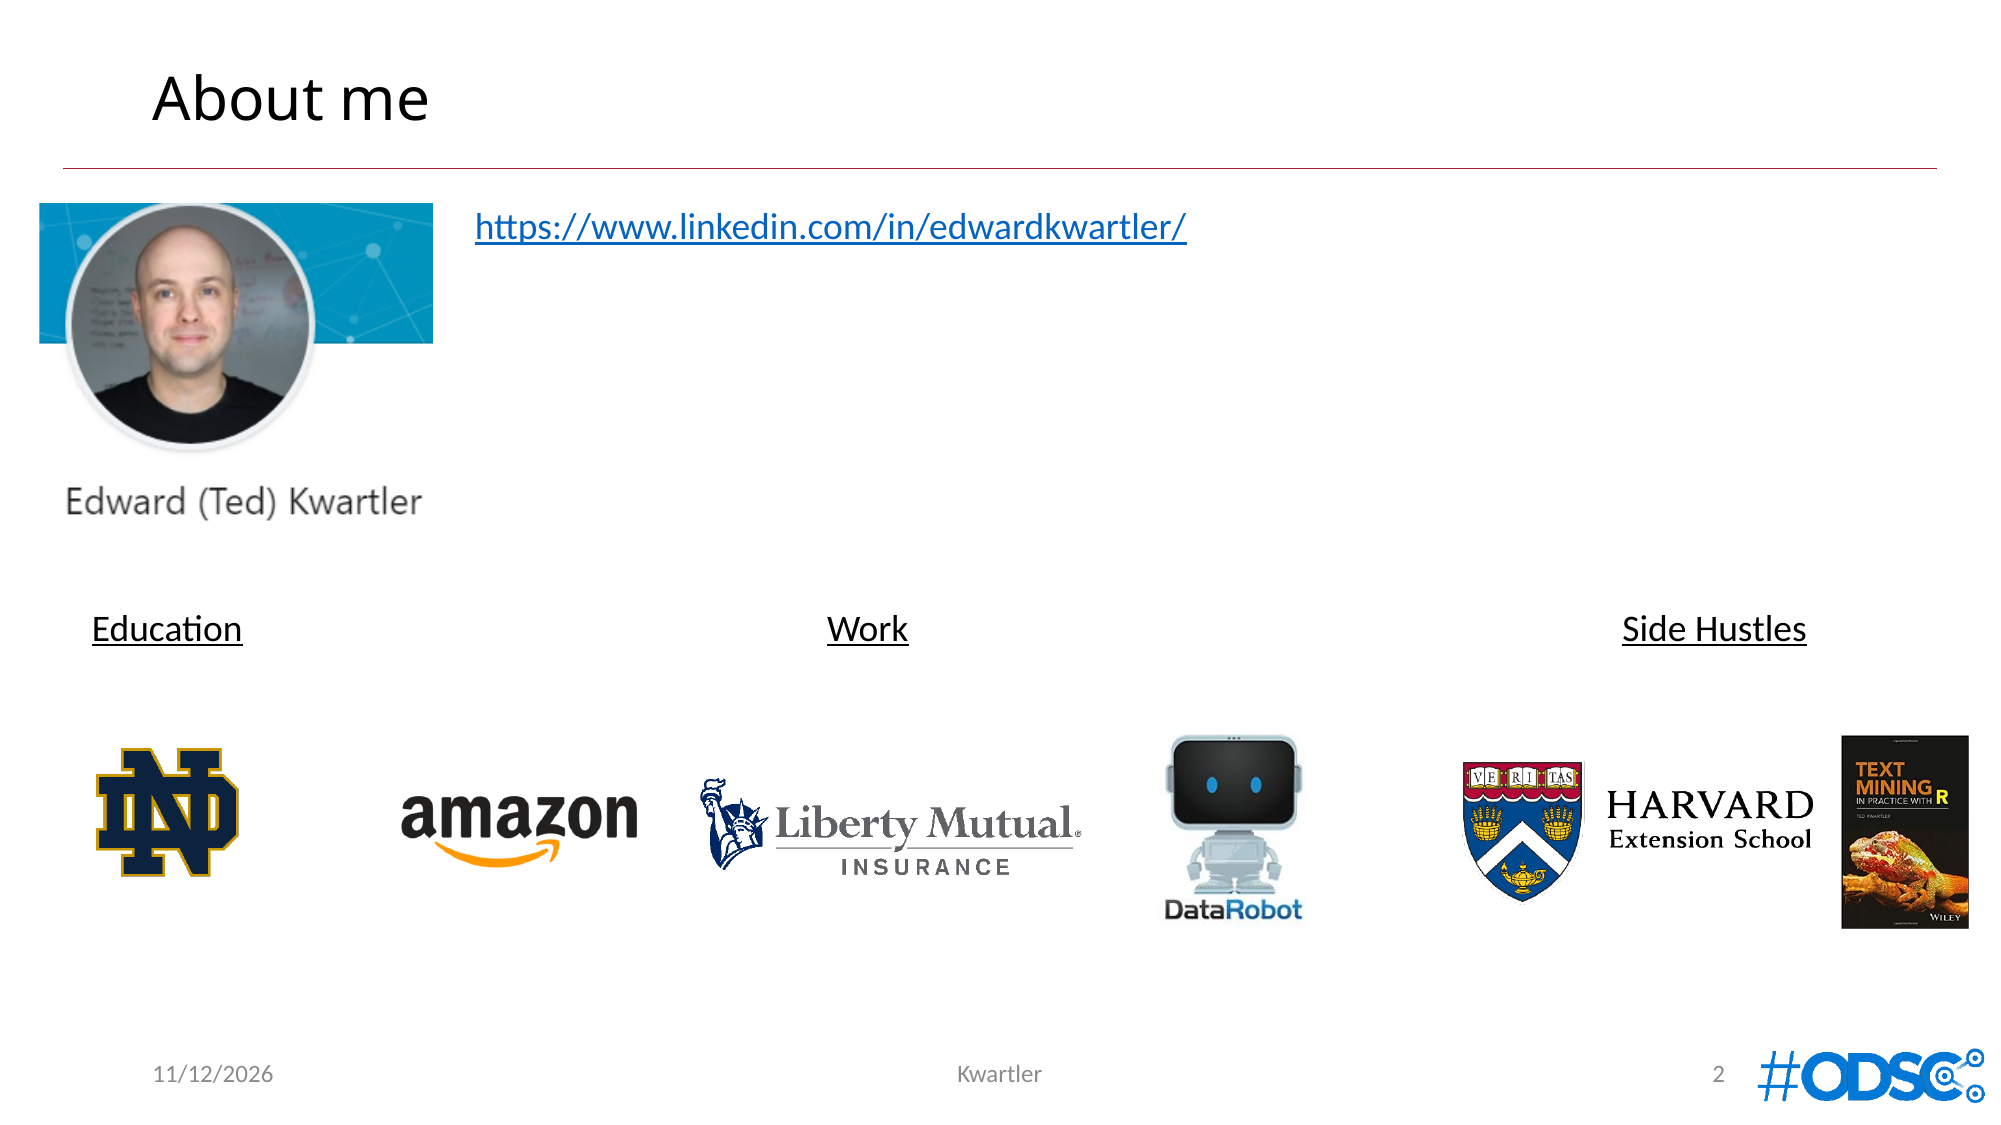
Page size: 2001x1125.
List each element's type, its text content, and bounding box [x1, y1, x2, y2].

picture [299, 252, 306, 259]
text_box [391, 596, 1336, 929]
picture [394, 222, 401, 229]
title About me [137, 59, 1863, 142]
text_box https://www.linkedin.com/in/edwardkwartler/ [460, 194, 1202, 255]
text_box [1460, 596, 1969, 929]
text_box 2 [1412, 1042, 1741, 1103]
picture [1740, 1038, 1994, 1116]
footer Kwartler [662, 1042, 1338, 1103]
picture [351, 316, 358, 323]
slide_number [137, 1042, 588, 1103]
picture [39, 203, 433, 527]
picture [366, 244, 380, 258]
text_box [68, 596, 267, 877]
